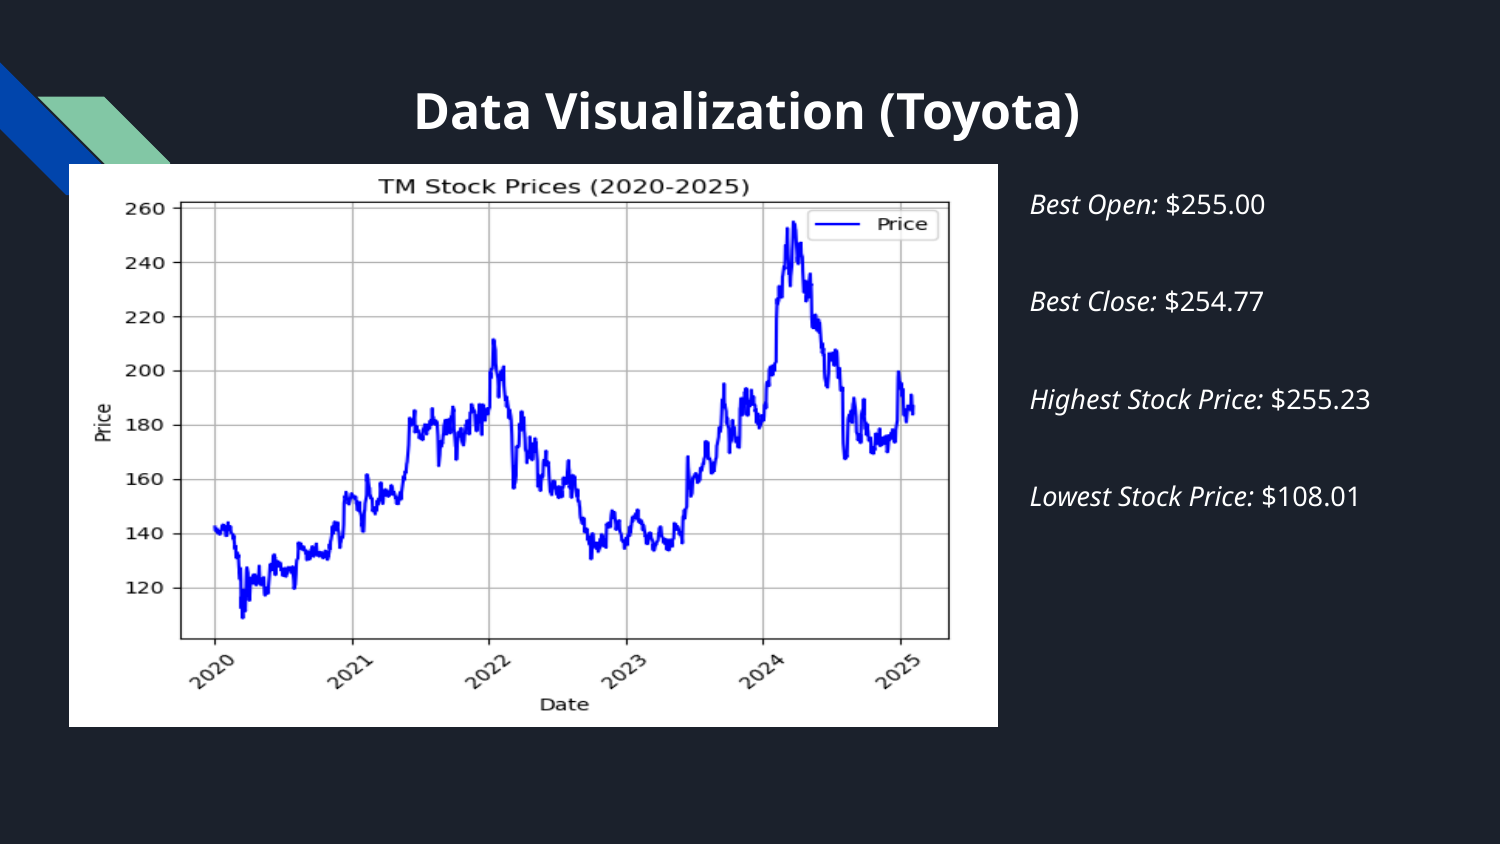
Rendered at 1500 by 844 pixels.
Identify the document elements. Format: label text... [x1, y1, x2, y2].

text_box Best Open: $255.00 Best Close: $254.77 Highest Stock Price: $255.23 Lowest Stock Price: $108.01 [1014, 172, 1425, 731]
title Data Visualization (Toyota) [69, 64, 1425, 215]
picture [68, 164, 999, 727]
